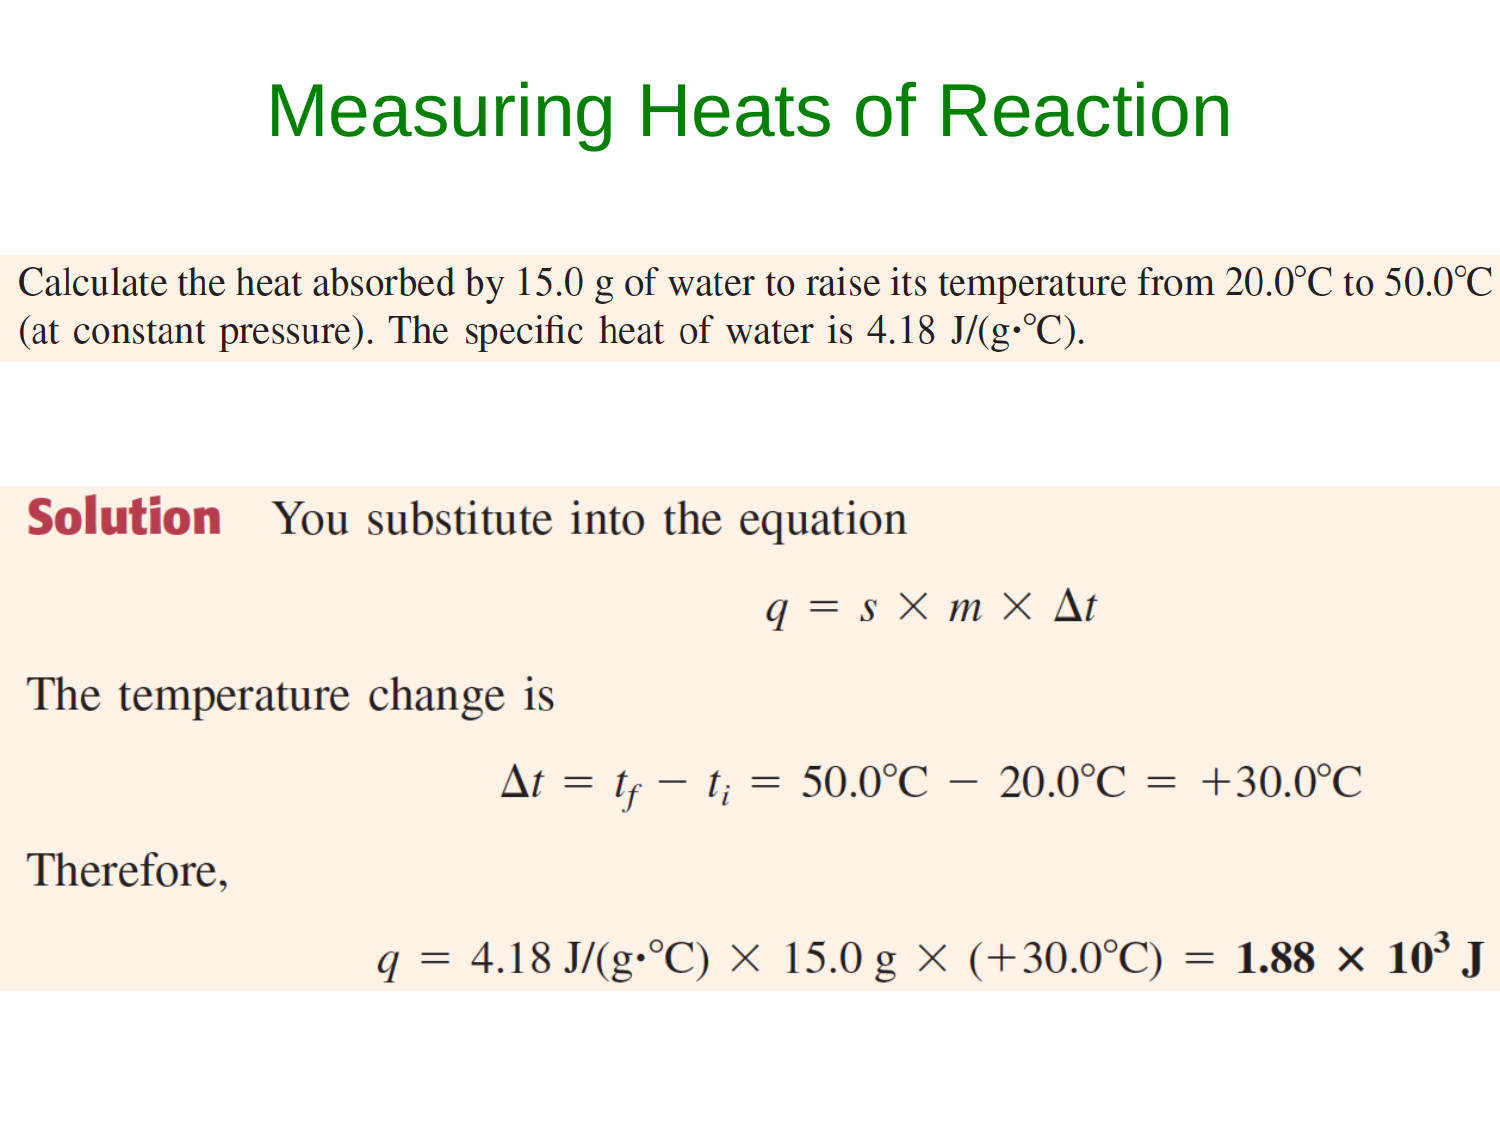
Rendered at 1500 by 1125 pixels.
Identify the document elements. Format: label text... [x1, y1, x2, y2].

picture [0, 255, 1500, 362]
title Measuring Heats of Reaction [75, 12, 1425, 201]
picture [0, 486, 1500, 991]
